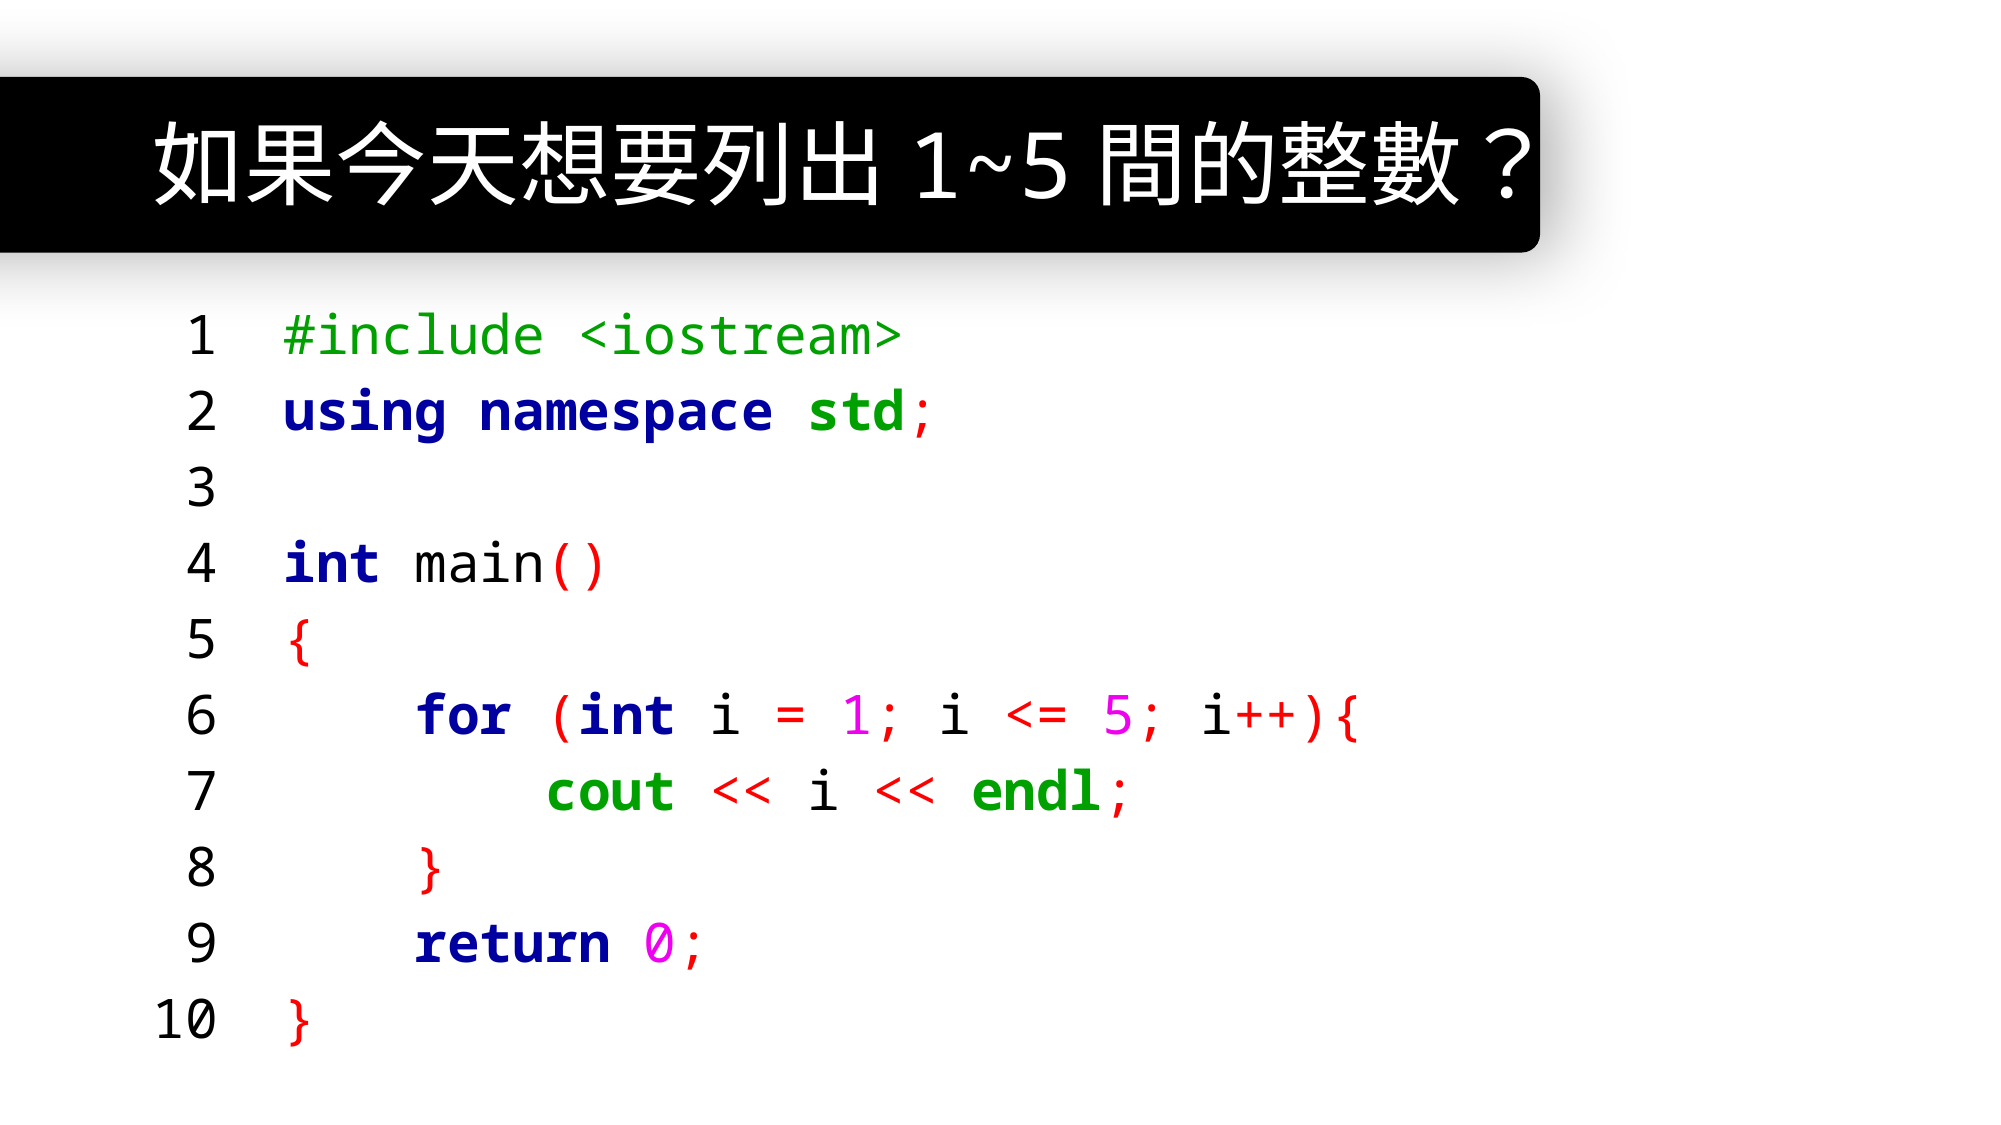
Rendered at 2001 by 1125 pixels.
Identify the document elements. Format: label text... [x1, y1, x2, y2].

list 1 #include <iostream> 2 using namespace std; 3 4 int main() 5 { 6 for (int i = 1; i <= 5; i++){ 7 cout << i << endl; 8 } 9 return 0; 10 } [137, 299, 1863, 1066]
title 如果今天想要列出1~5間的整數？ [137, 59, 1863, 278]
text_box [0, 76, 137, 253]
